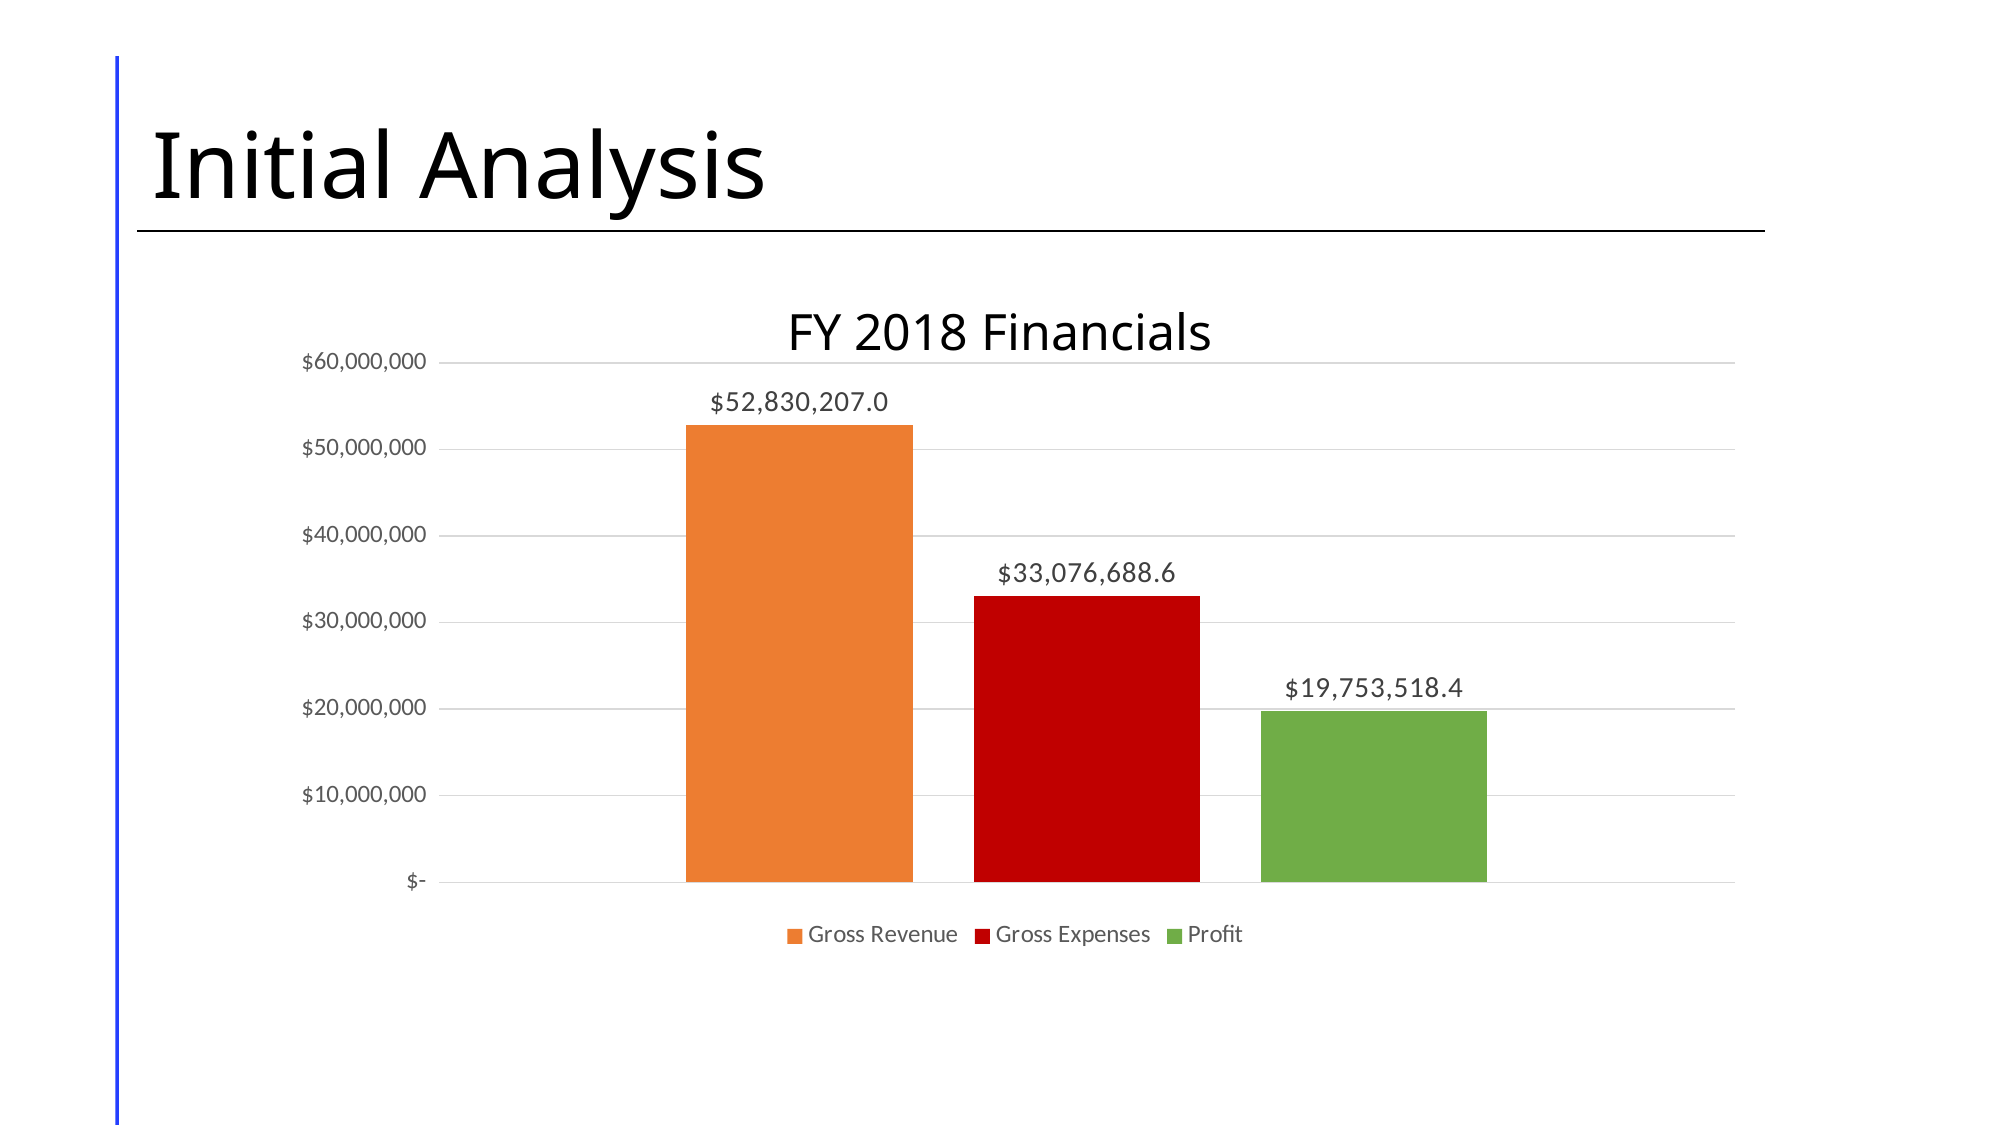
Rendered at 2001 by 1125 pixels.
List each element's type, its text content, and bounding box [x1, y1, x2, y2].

chart [265, 338, 1766, 955]
list FY 2018 Financials [137, 299, 1863, 1014]
title Initial Analysis [137, 59, 1863, 278]
